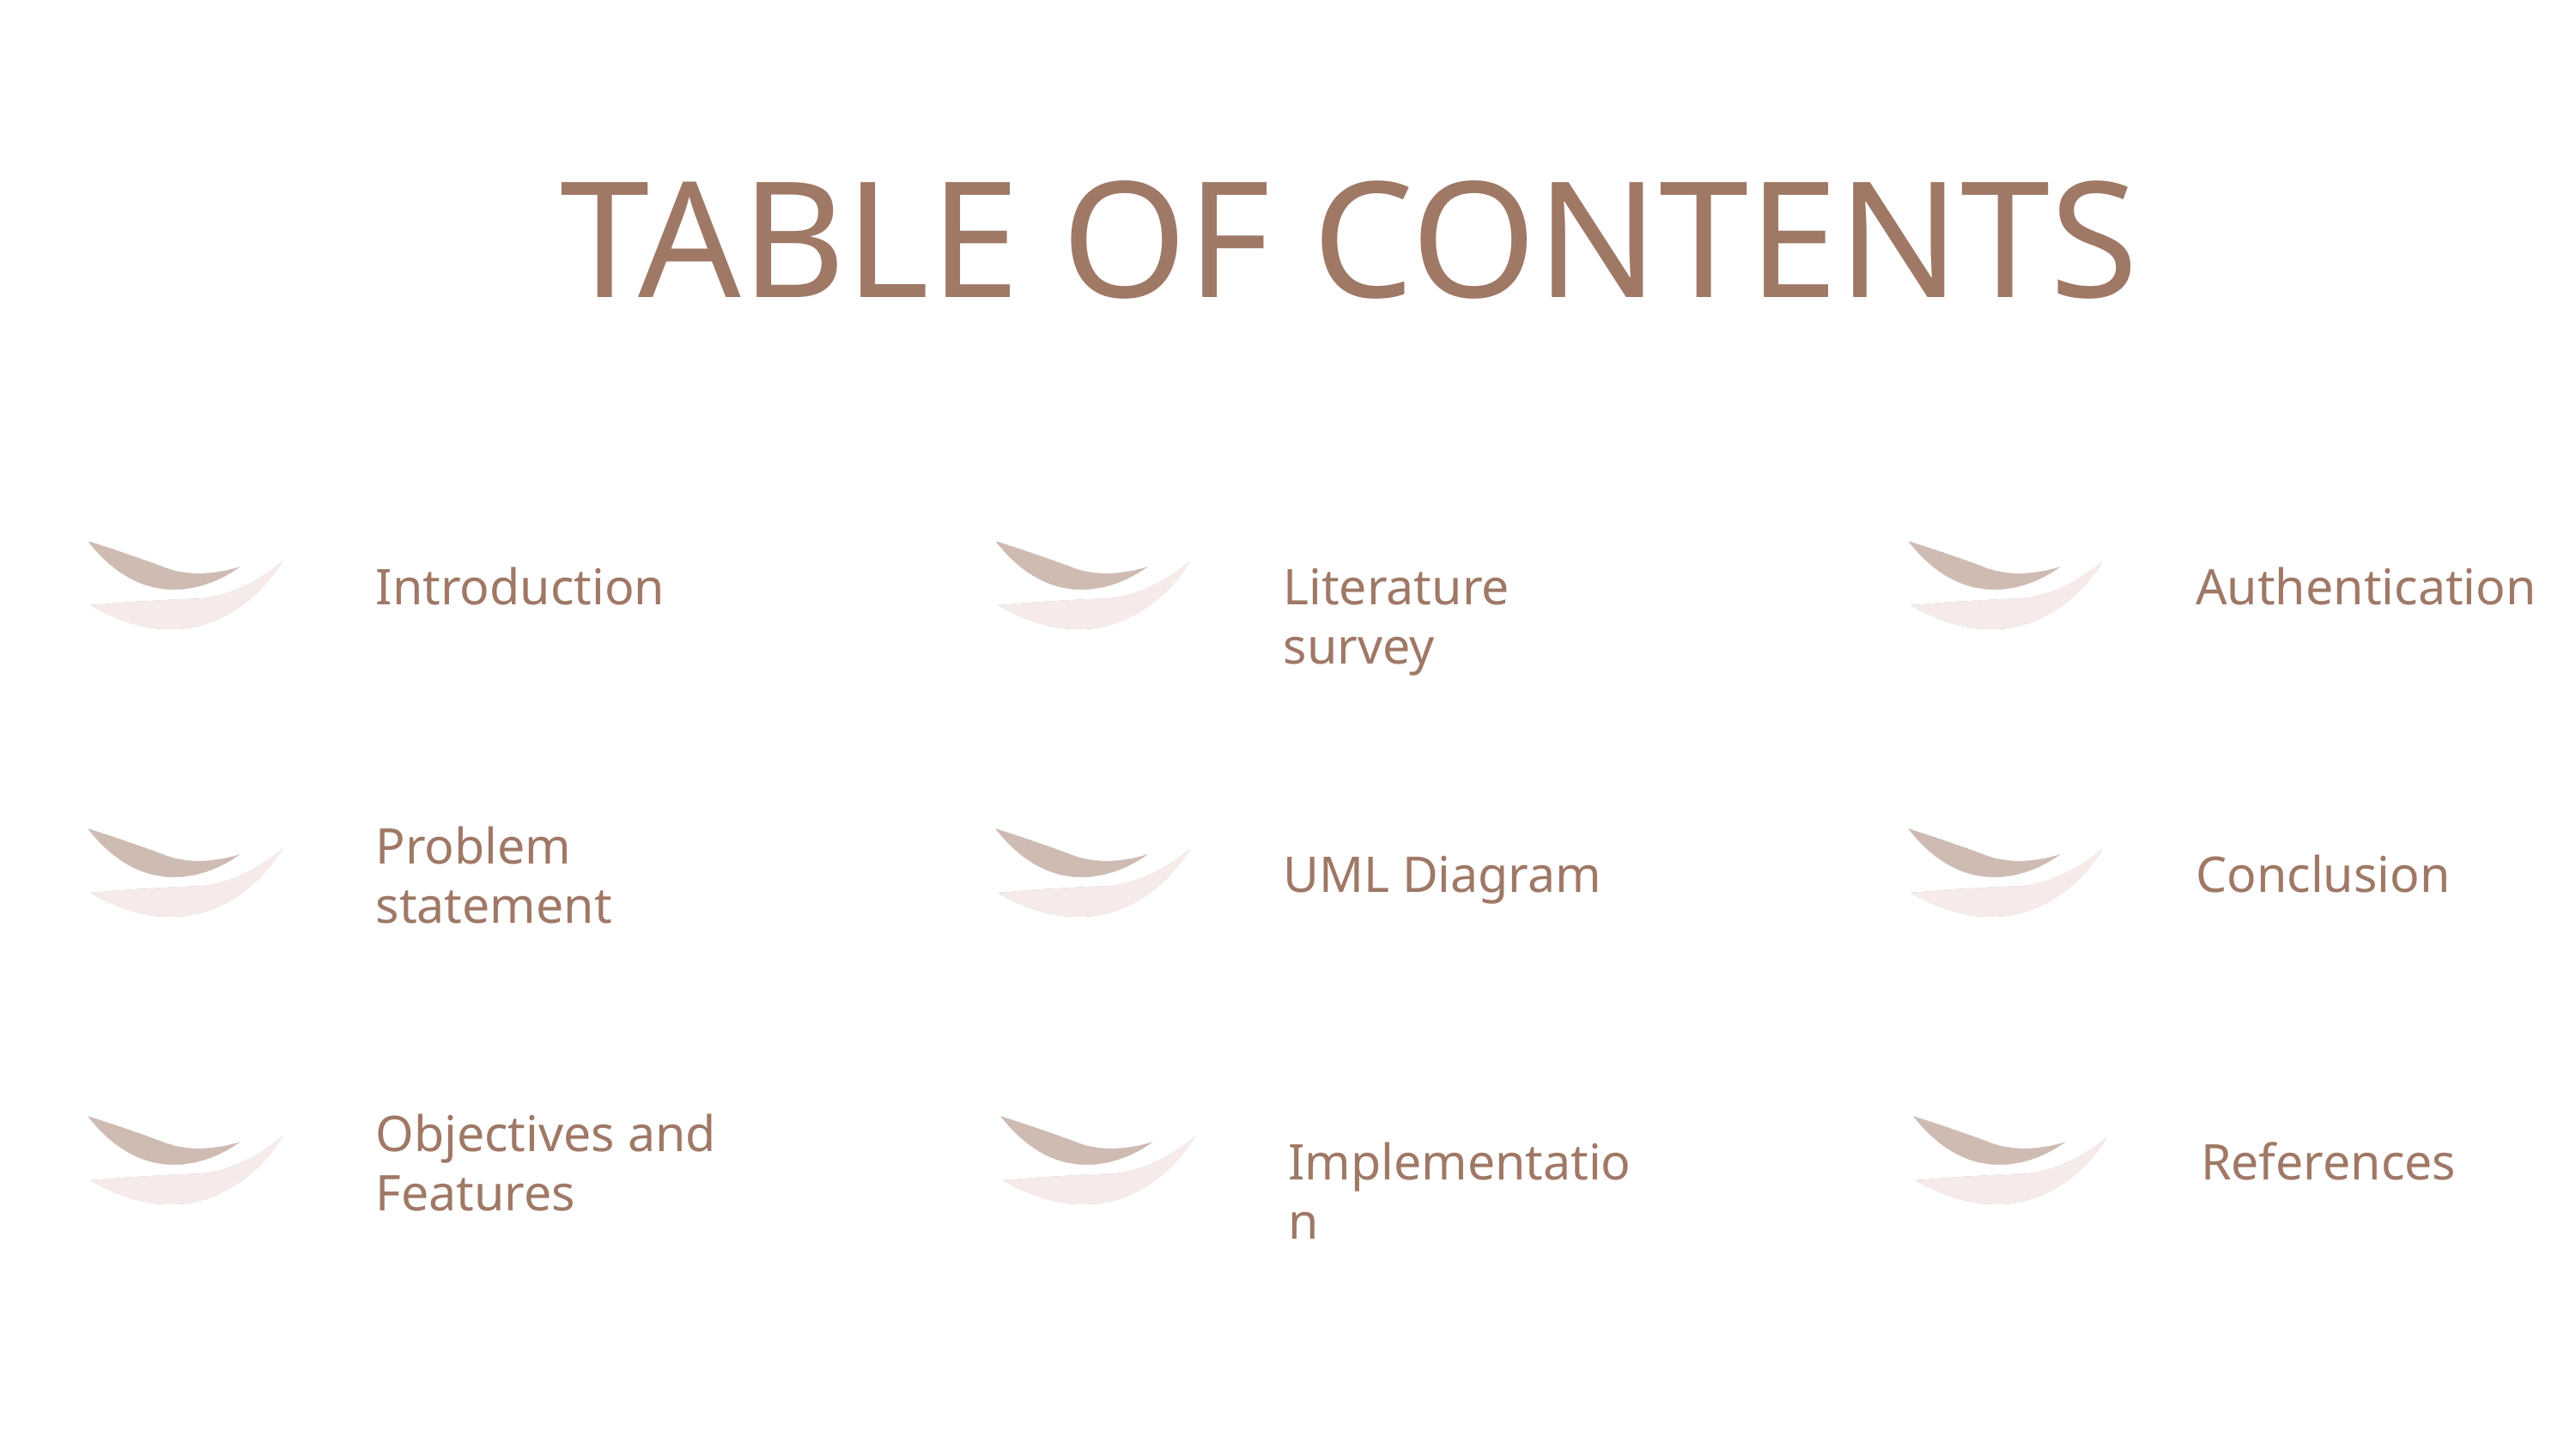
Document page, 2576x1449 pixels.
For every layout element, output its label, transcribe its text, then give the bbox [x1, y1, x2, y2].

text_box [88, 815, 721, 931]
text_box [995, 828, 1629, 917]
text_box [1907, 541, 2542, 630]
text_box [1907, 828, 2542, 917]
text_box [1912, 1116, 2547, 1204]
text_box TABLE OF CONTENTS [375, 168, 2139, 330]
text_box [995, 541, 1629, 630]
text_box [88, 1103, 721, 1218]
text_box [1000, 1116, 1634, 1204]
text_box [88, 541, 721, 630]
